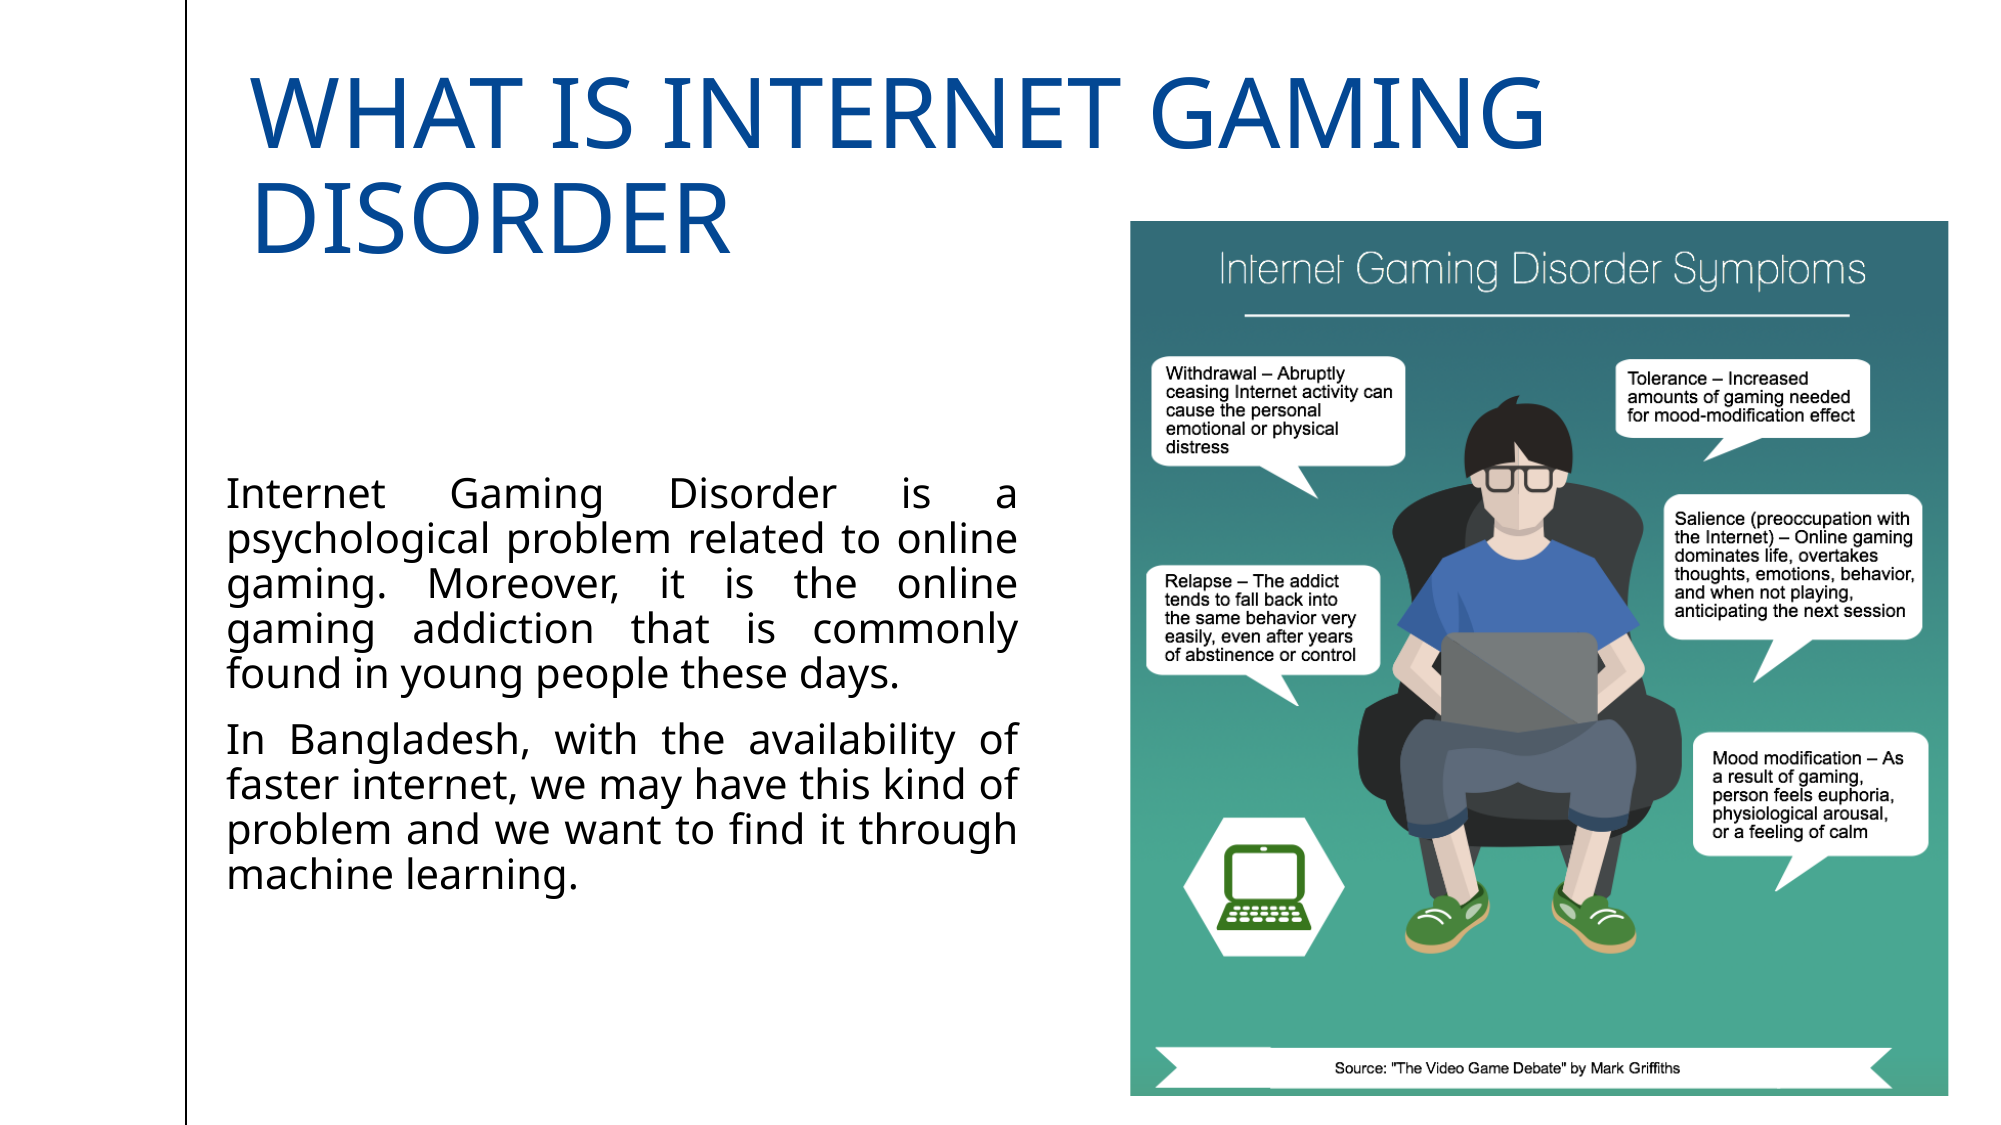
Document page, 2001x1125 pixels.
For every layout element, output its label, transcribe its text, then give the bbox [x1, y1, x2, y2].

title What is internet gaming disorder [249, 55, 1949, 284]
list Internet Gaming Disorder is a psychological problem related to online gaming. Moreover, it is the online gaming addiction that is commonly found in young people these days. In Bangladesh, with the availability of faster internet, we may have this kind of problem and we want to find it through machine learning. [211, 369, 1034, 1002]
picture [1130, 221, 1949, 1096]
